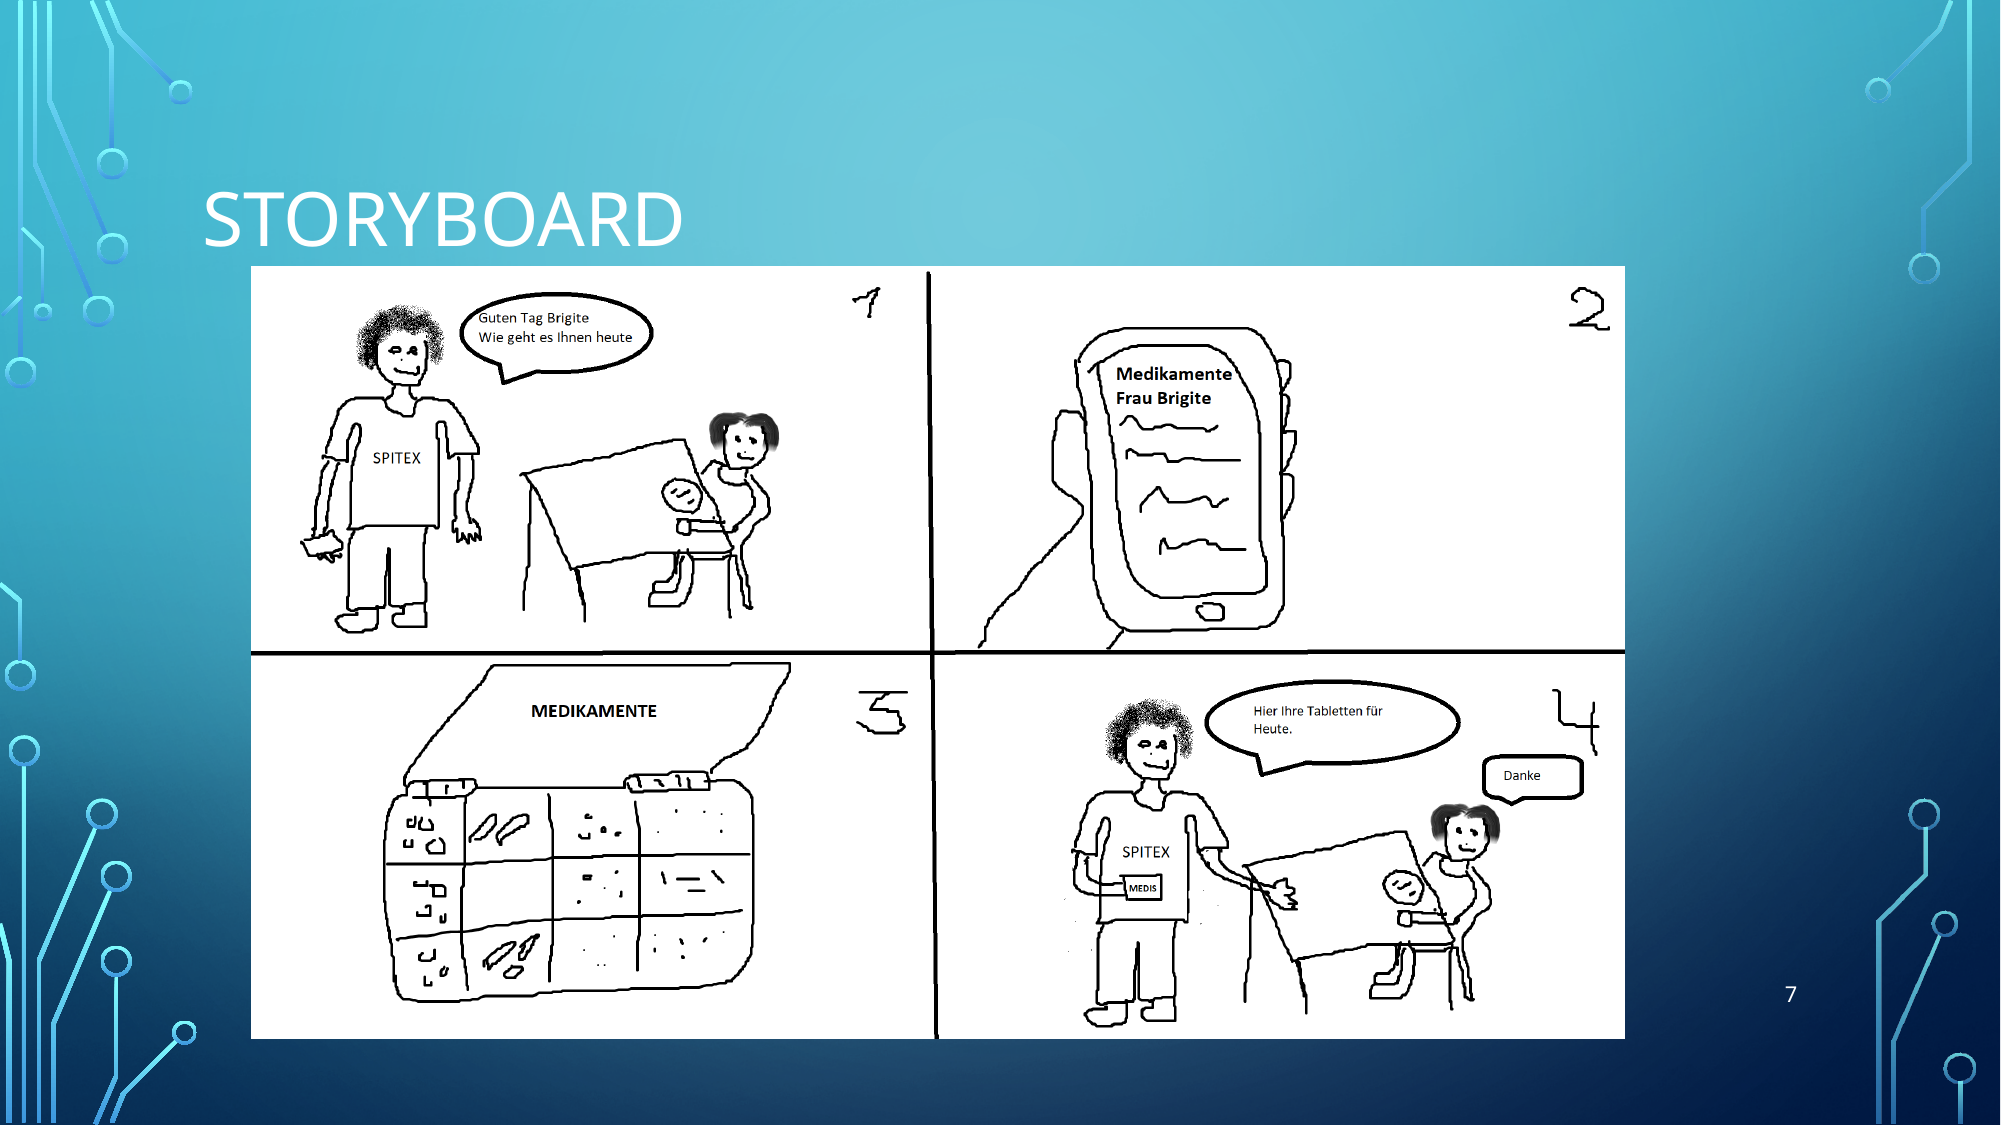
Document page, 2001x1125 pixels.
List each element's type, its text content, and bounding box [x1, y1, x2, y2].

title storyboard [187, 101, 1813, 344]
picture [250, 266, 1626, 1040]
slide_number 7 [1685, 965, 1813, 1025]
